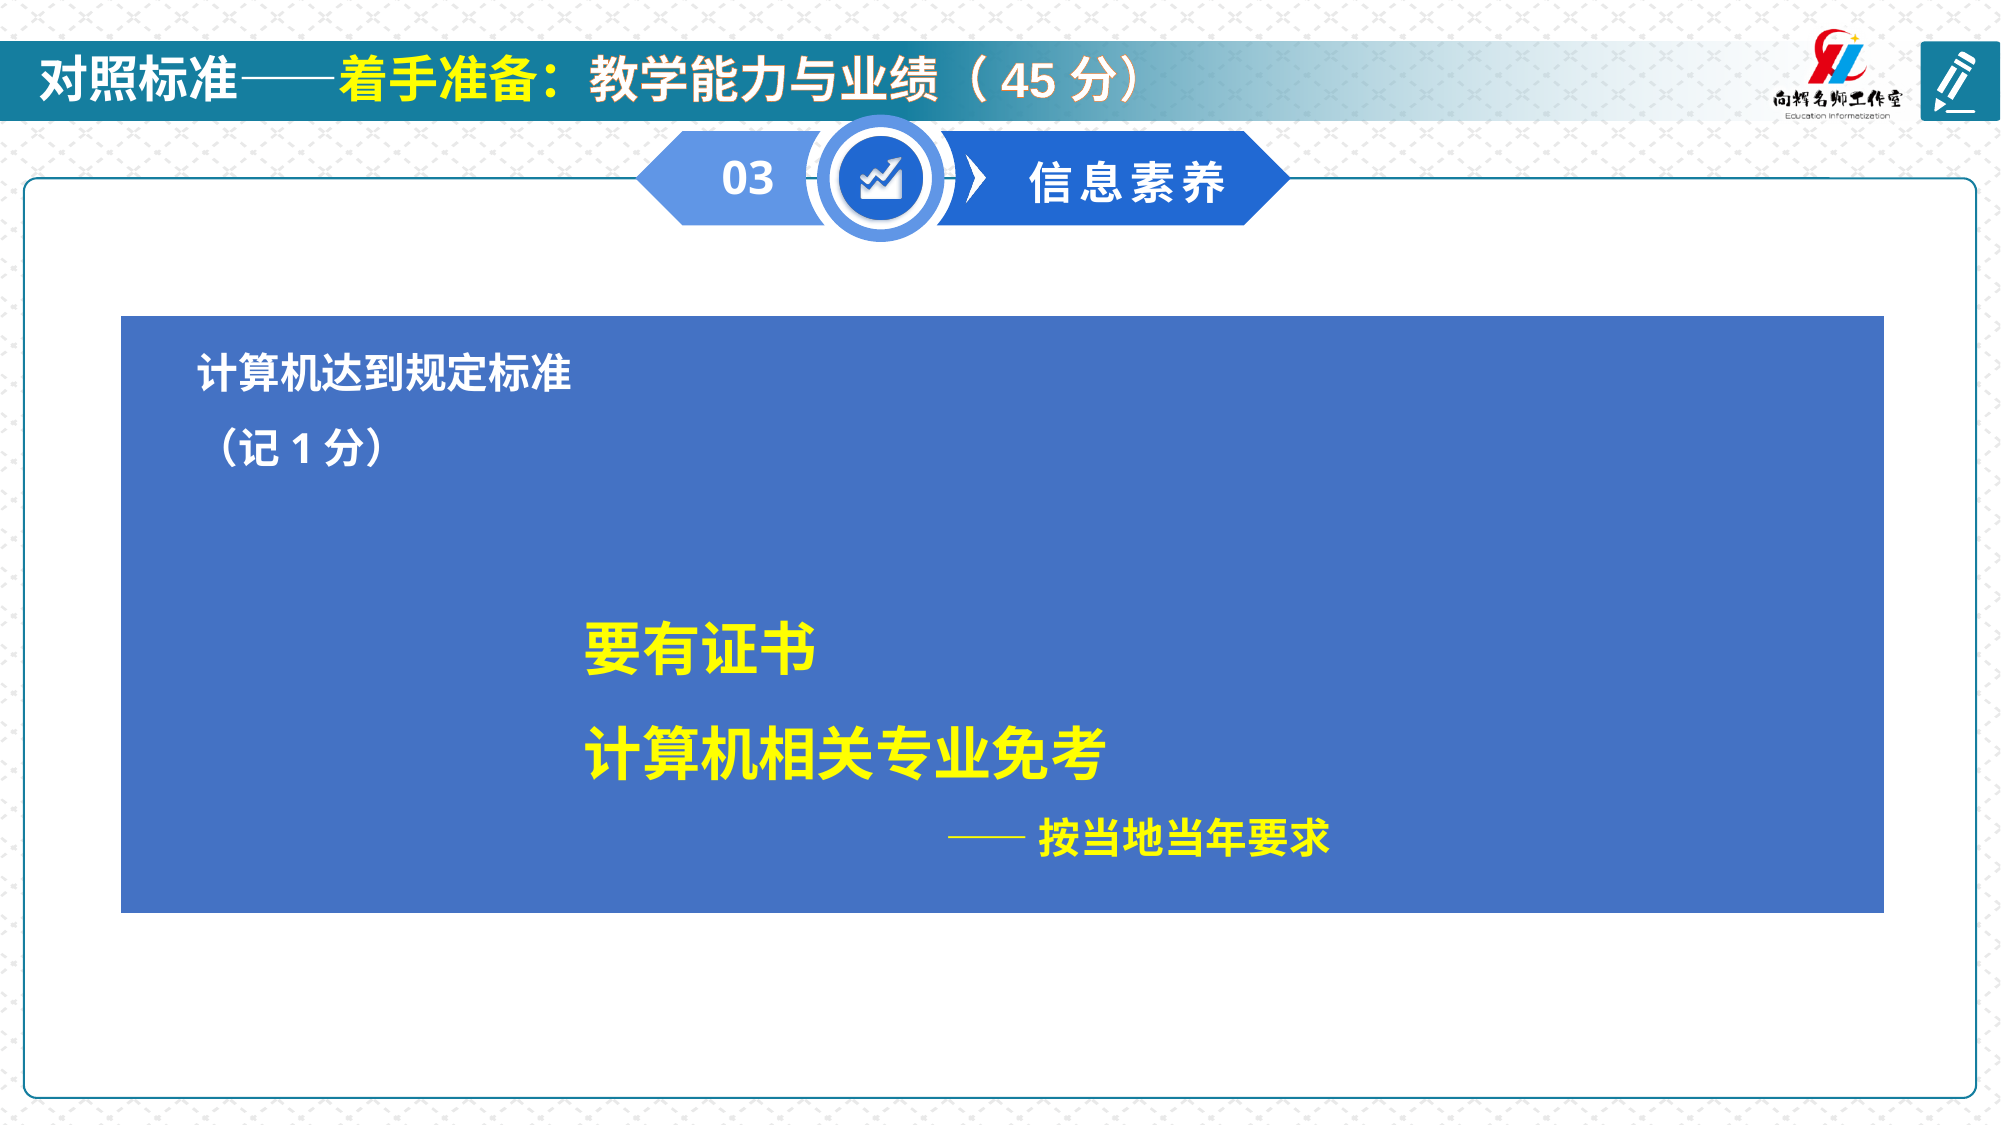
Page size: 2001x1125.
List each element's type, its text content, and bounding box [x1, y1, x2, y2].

title 对照标准——着手准备：教学能力与业绩（45分） [23, 41, 1361, 121]
text_box 计算机达到规定标准 （记1分） 要有证书 计算机相关专业免考 ——按当地当年要求 [118, 313, 1888, 916]
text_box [635, 120, 1291, 236]
picture [1763, 0, 1911, 148]
